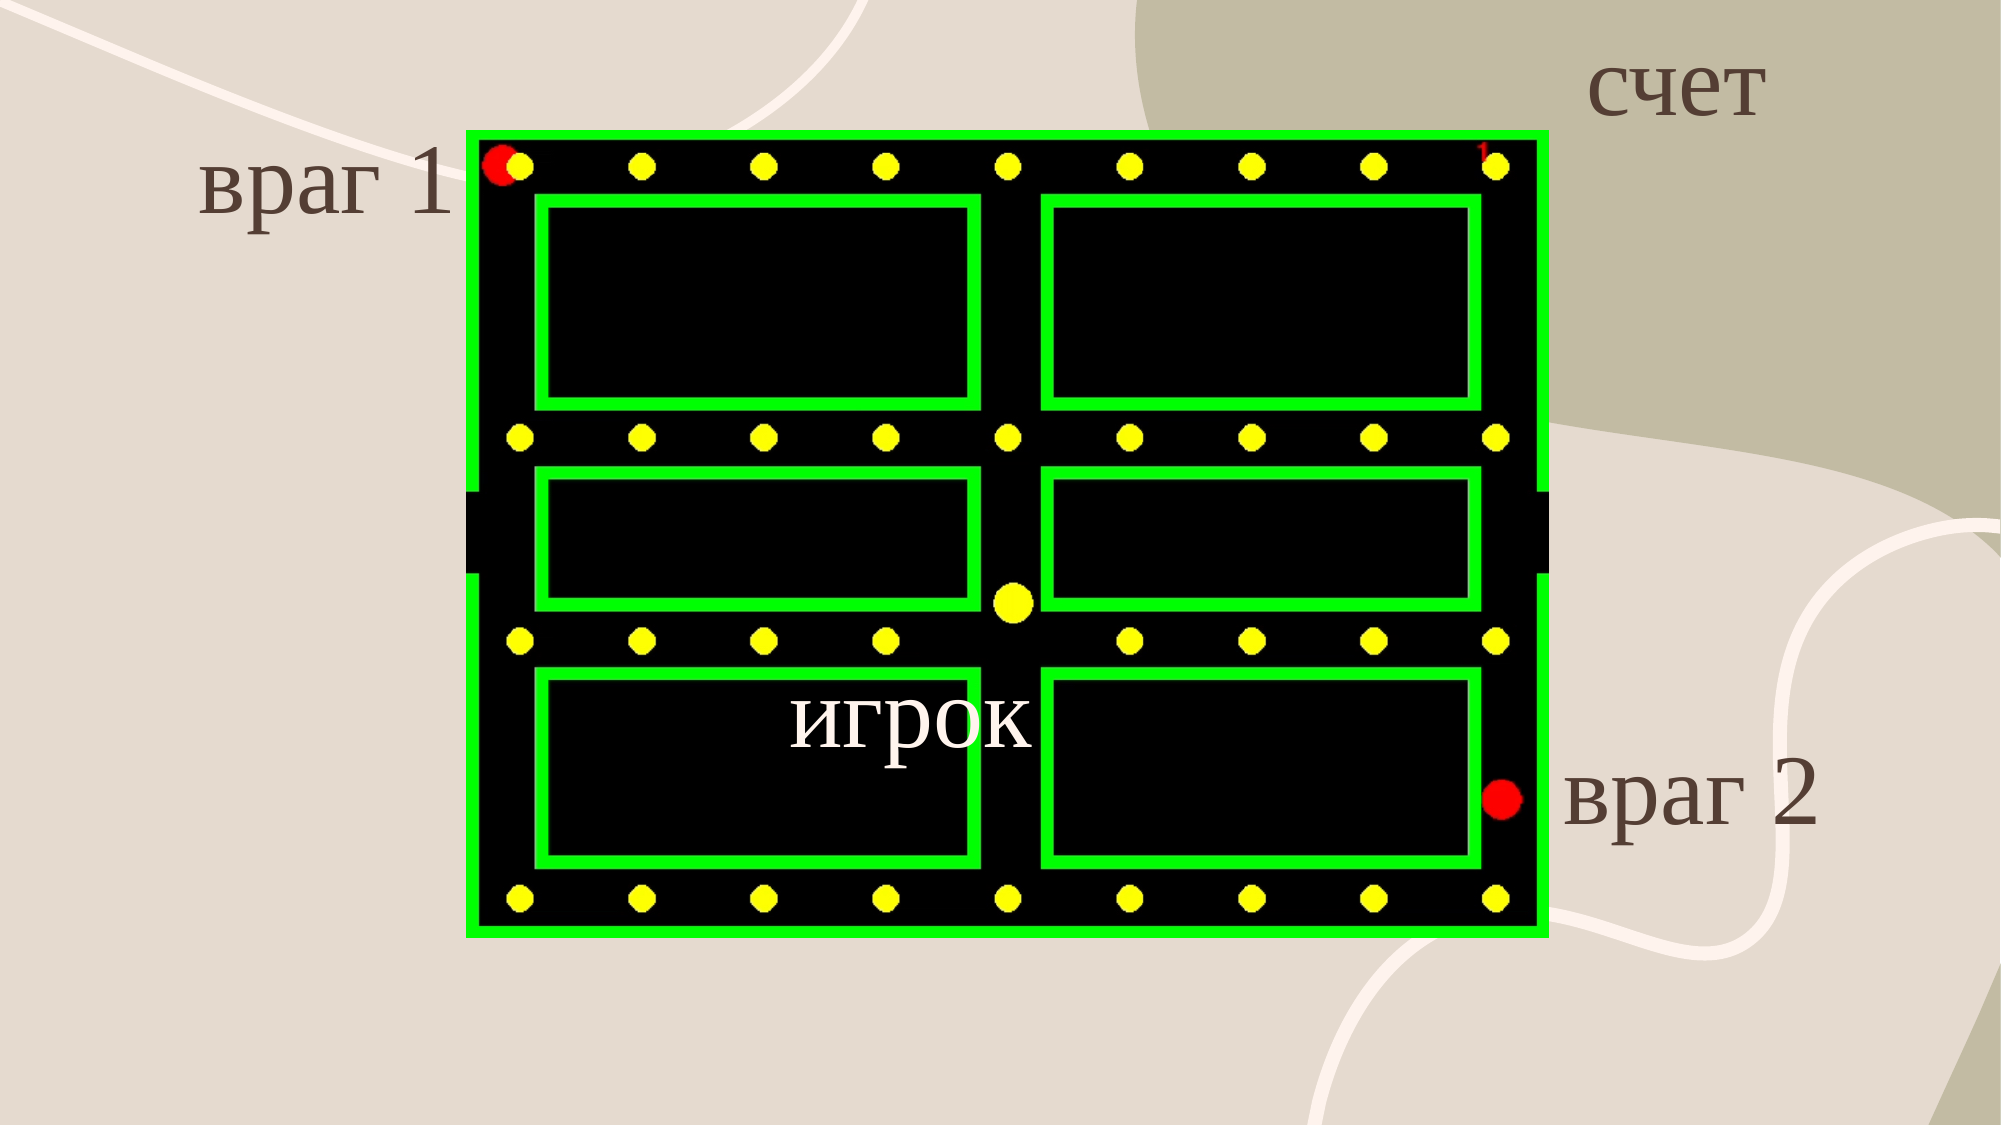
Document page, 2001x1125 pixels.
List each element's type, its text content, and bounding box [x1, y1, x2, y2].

title враг 2 [1549, 715, 2000, 850]
title счет [1571, 7, 2000, 142]
title враг 1 [183, 104, 843, 239]
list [466, 130, 1549, 938]
